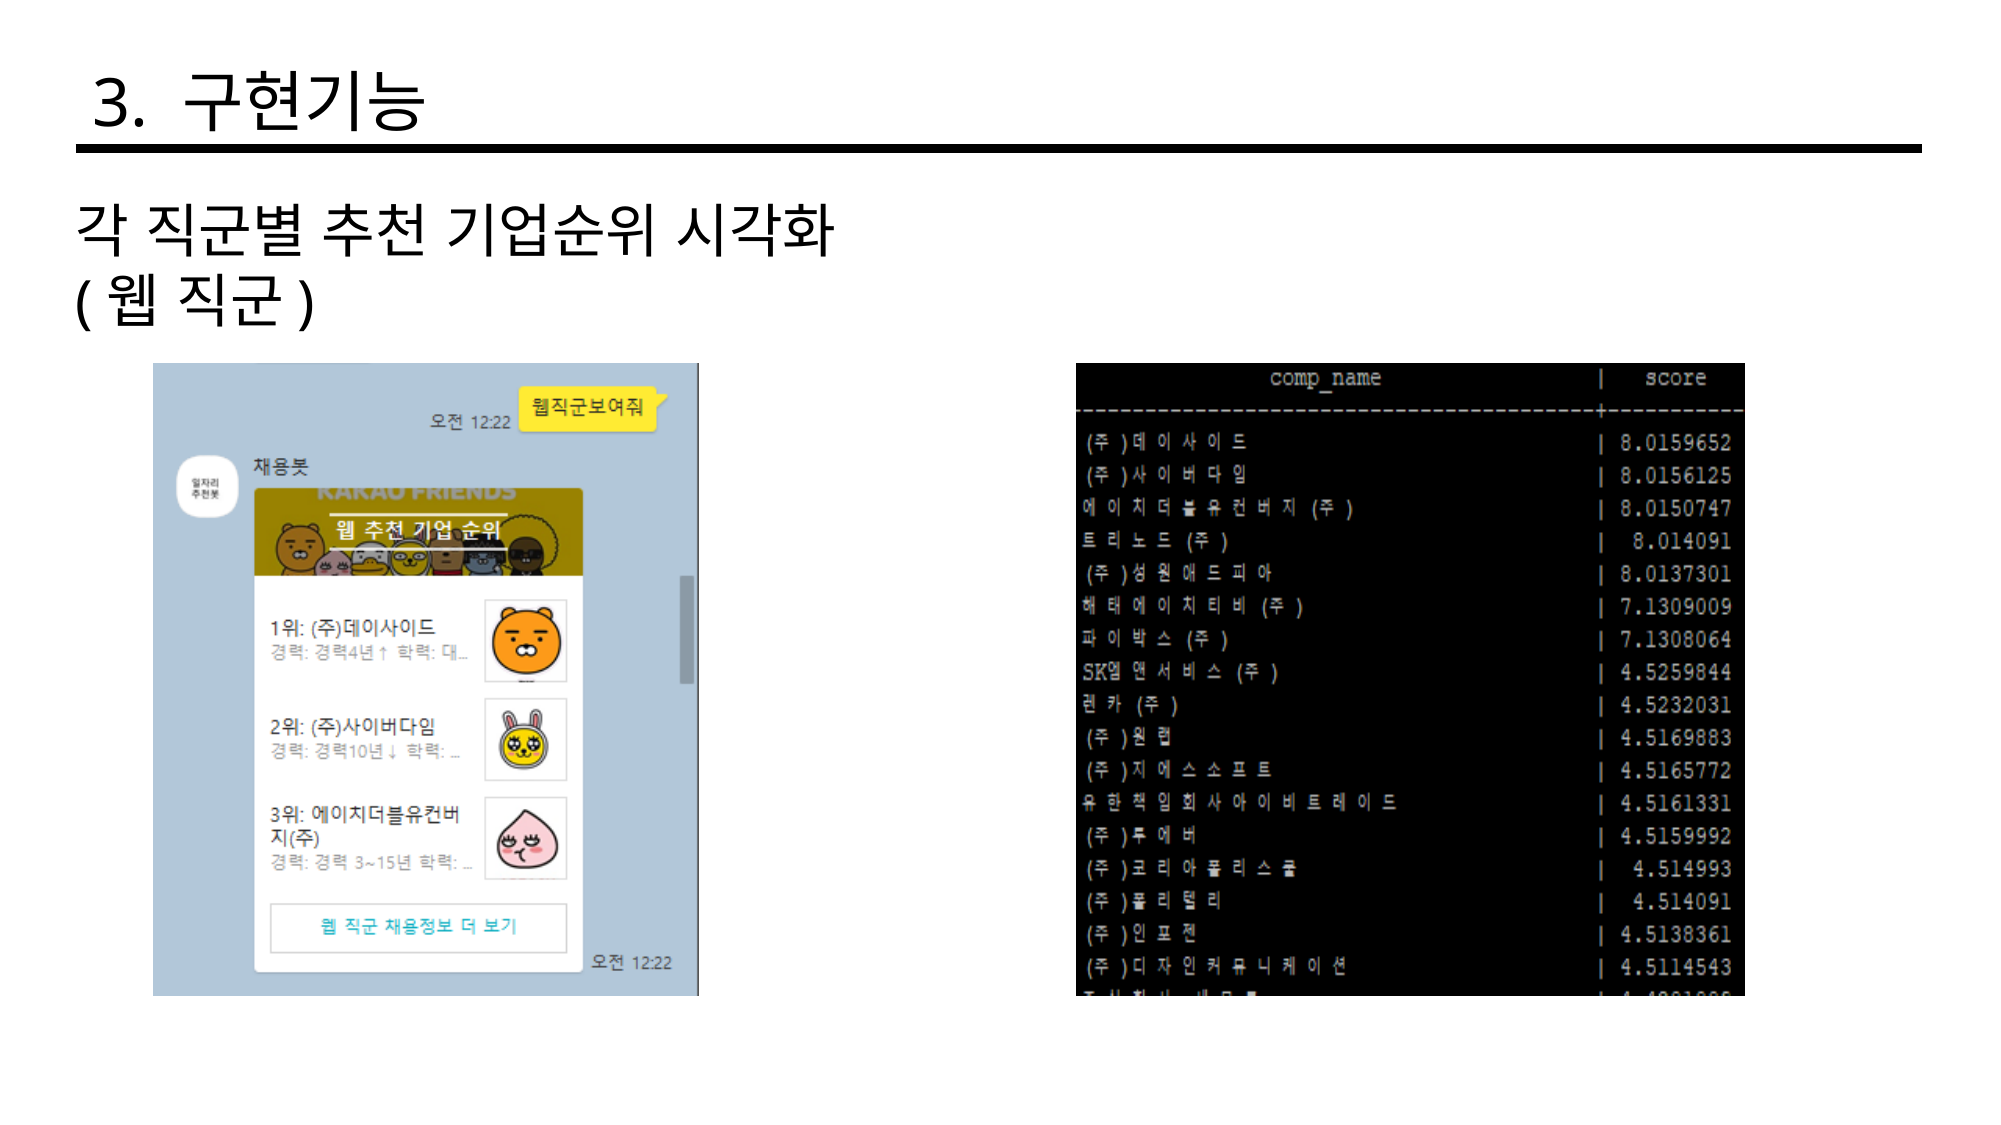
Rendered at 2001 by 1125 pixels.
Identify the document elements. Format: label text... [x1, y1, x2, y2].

picture [153, 363, 699, 996]
text_box 각 직군별 추천 기업순위 시각화(웹 직군) [60, 187, 903, 342]
picture [1076, 363, 1745, 996]
text_box 3. 구현기능 [77, 52, 775, 148]
